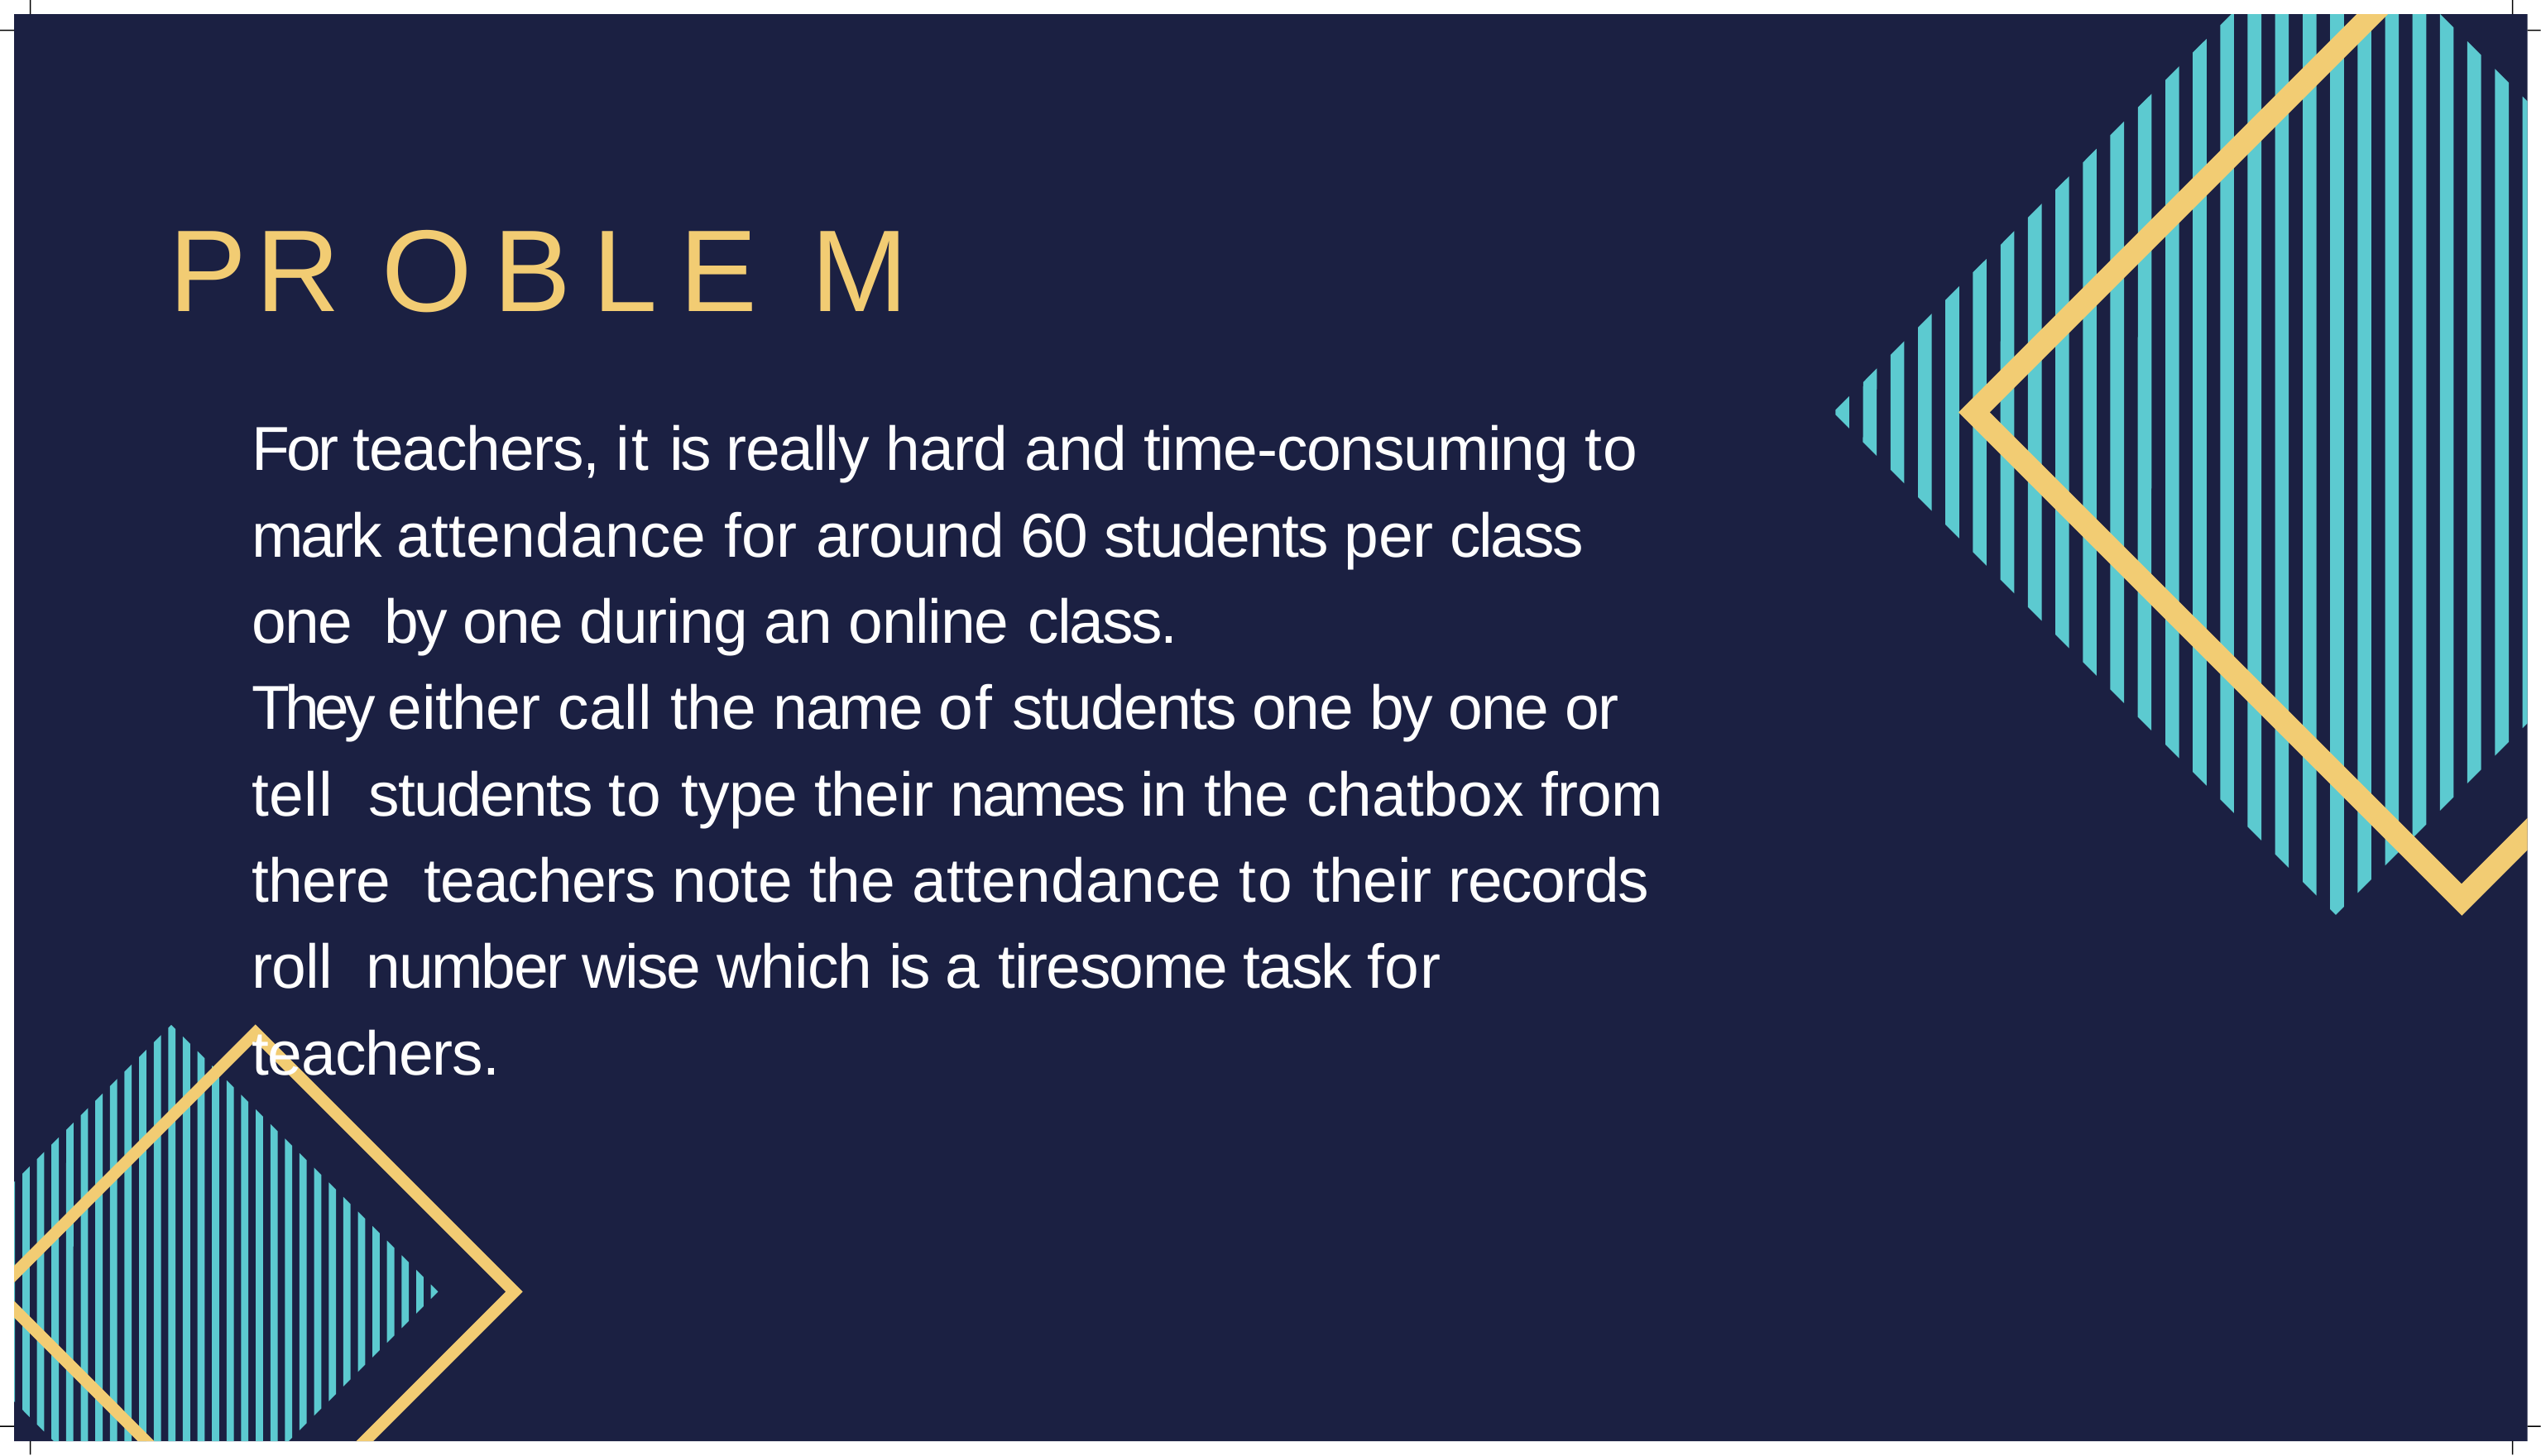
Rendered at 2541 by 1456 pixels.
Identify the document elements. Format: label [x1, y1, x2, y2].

text_box [13, 13, 2528, 1442]
